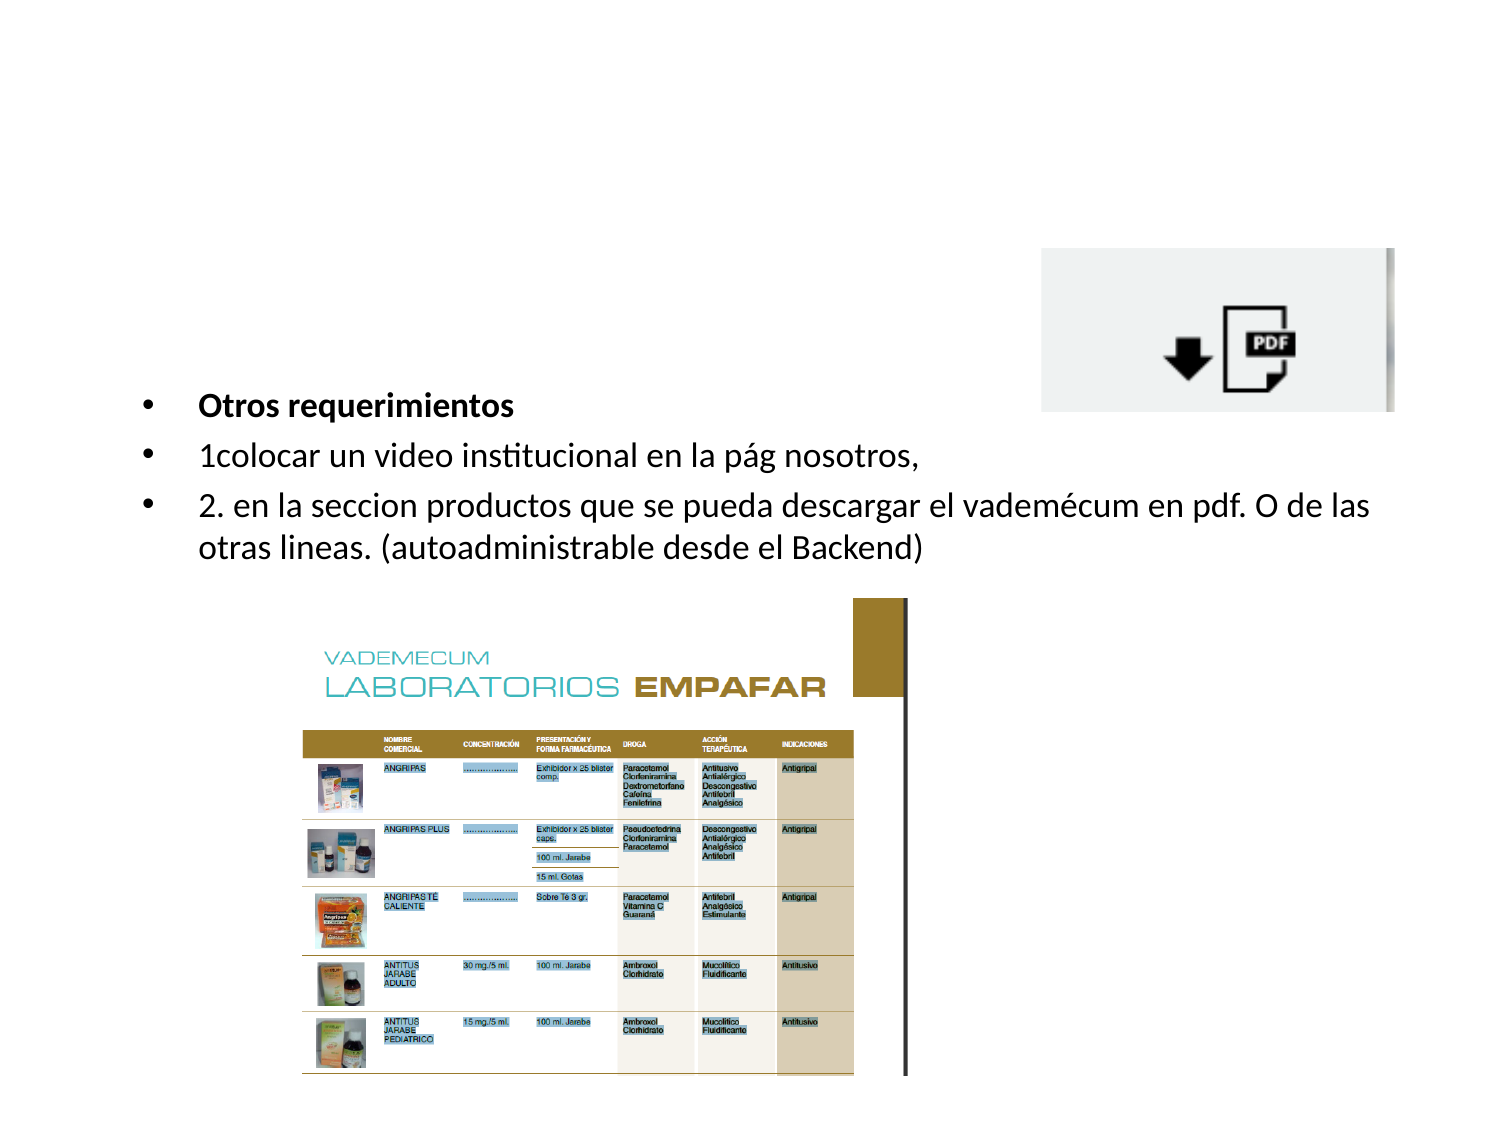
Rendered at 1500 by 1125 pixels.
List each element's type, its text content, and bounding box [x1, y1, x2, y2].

picture [254, 598, 908, 1076]
list Otros requerimientos 1colocar un video institucional en la pág nosotros, 2. en la seccion productos que se pueda descargar el vademécum en pdf. O de las otras lineas. (autoadministrable desde el Backend) [127, 374, 1421, 1089]
text_box [816, 456, 847, 517]
picture [1041, 247, 1395, 413]
